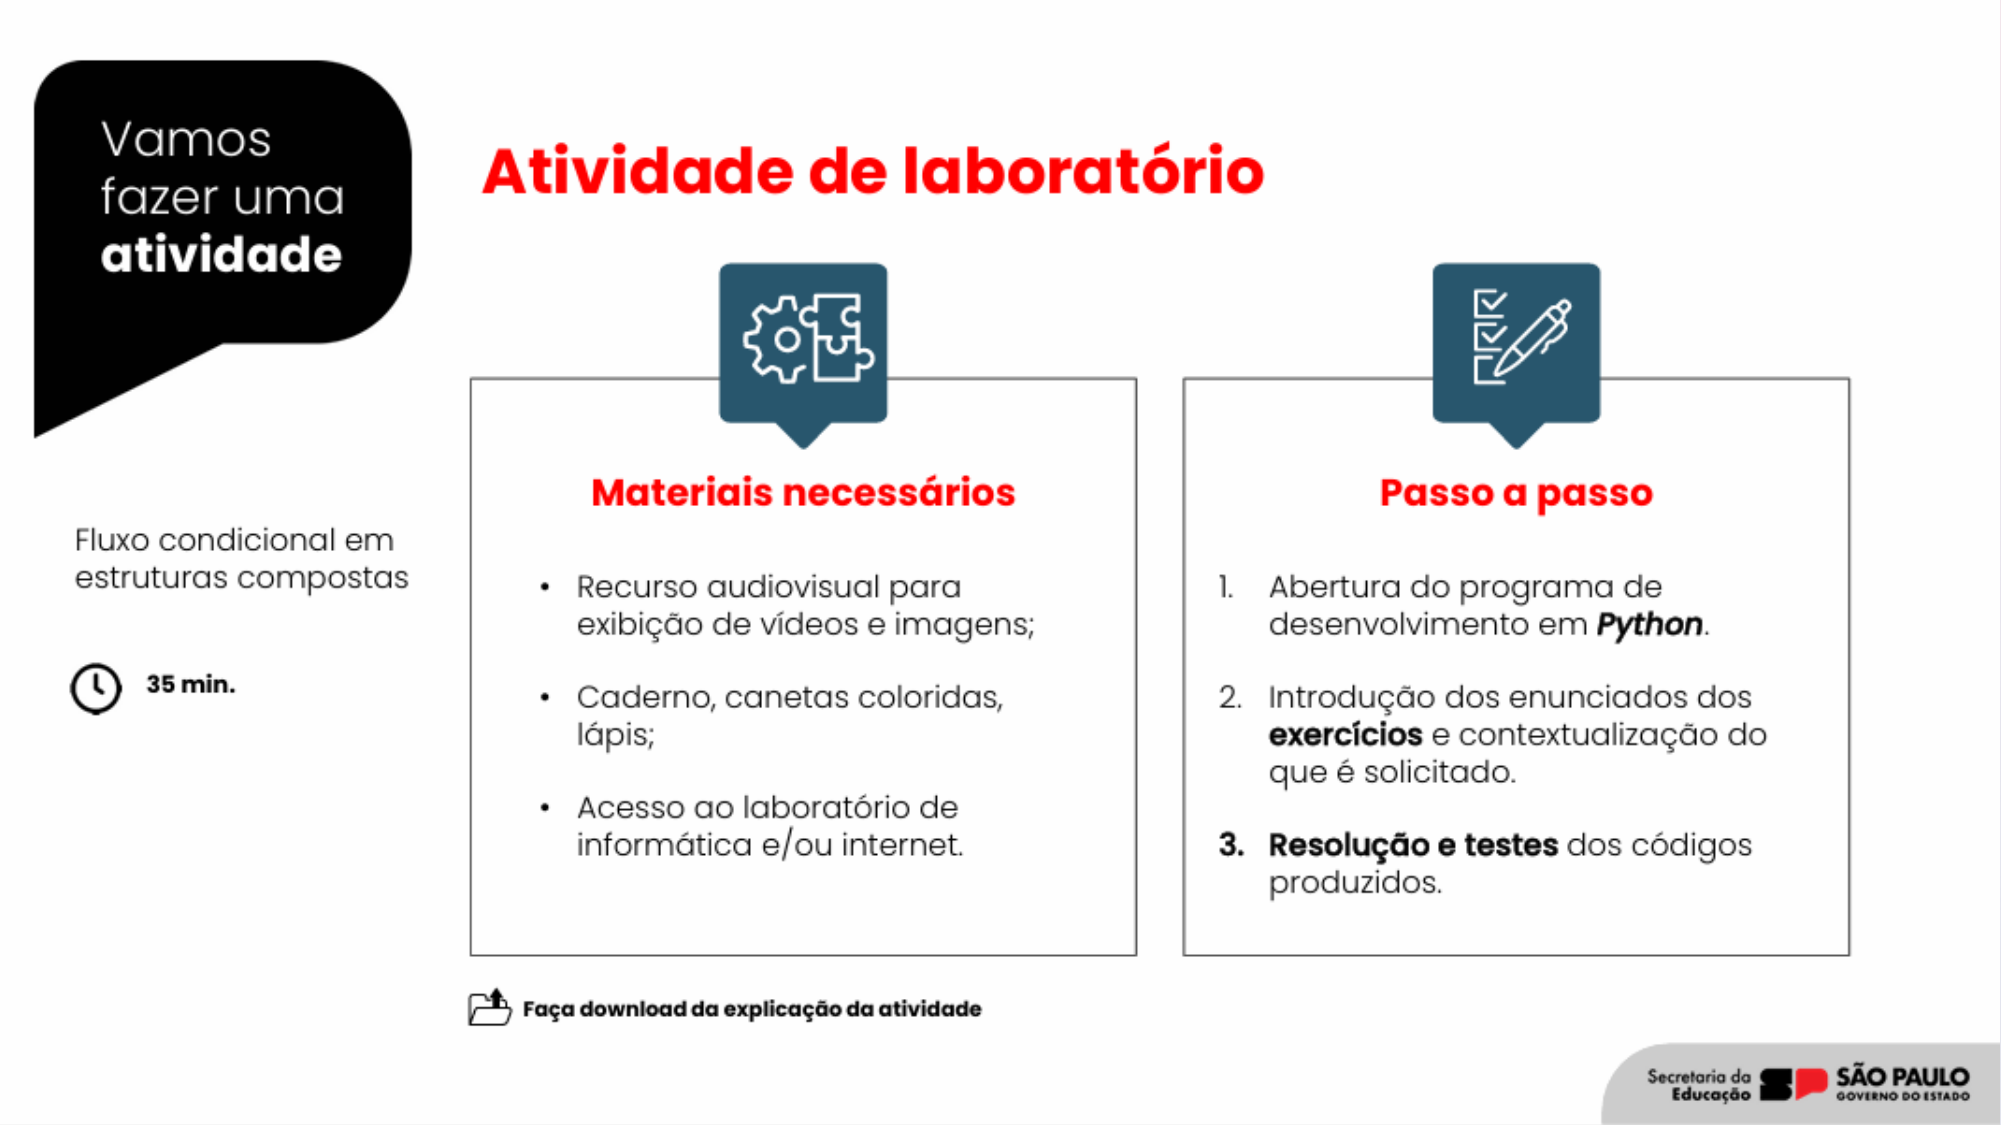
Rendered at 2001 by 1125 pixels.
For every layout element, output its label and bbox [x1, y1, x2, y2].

list [0, 0, 2000, 1125]
